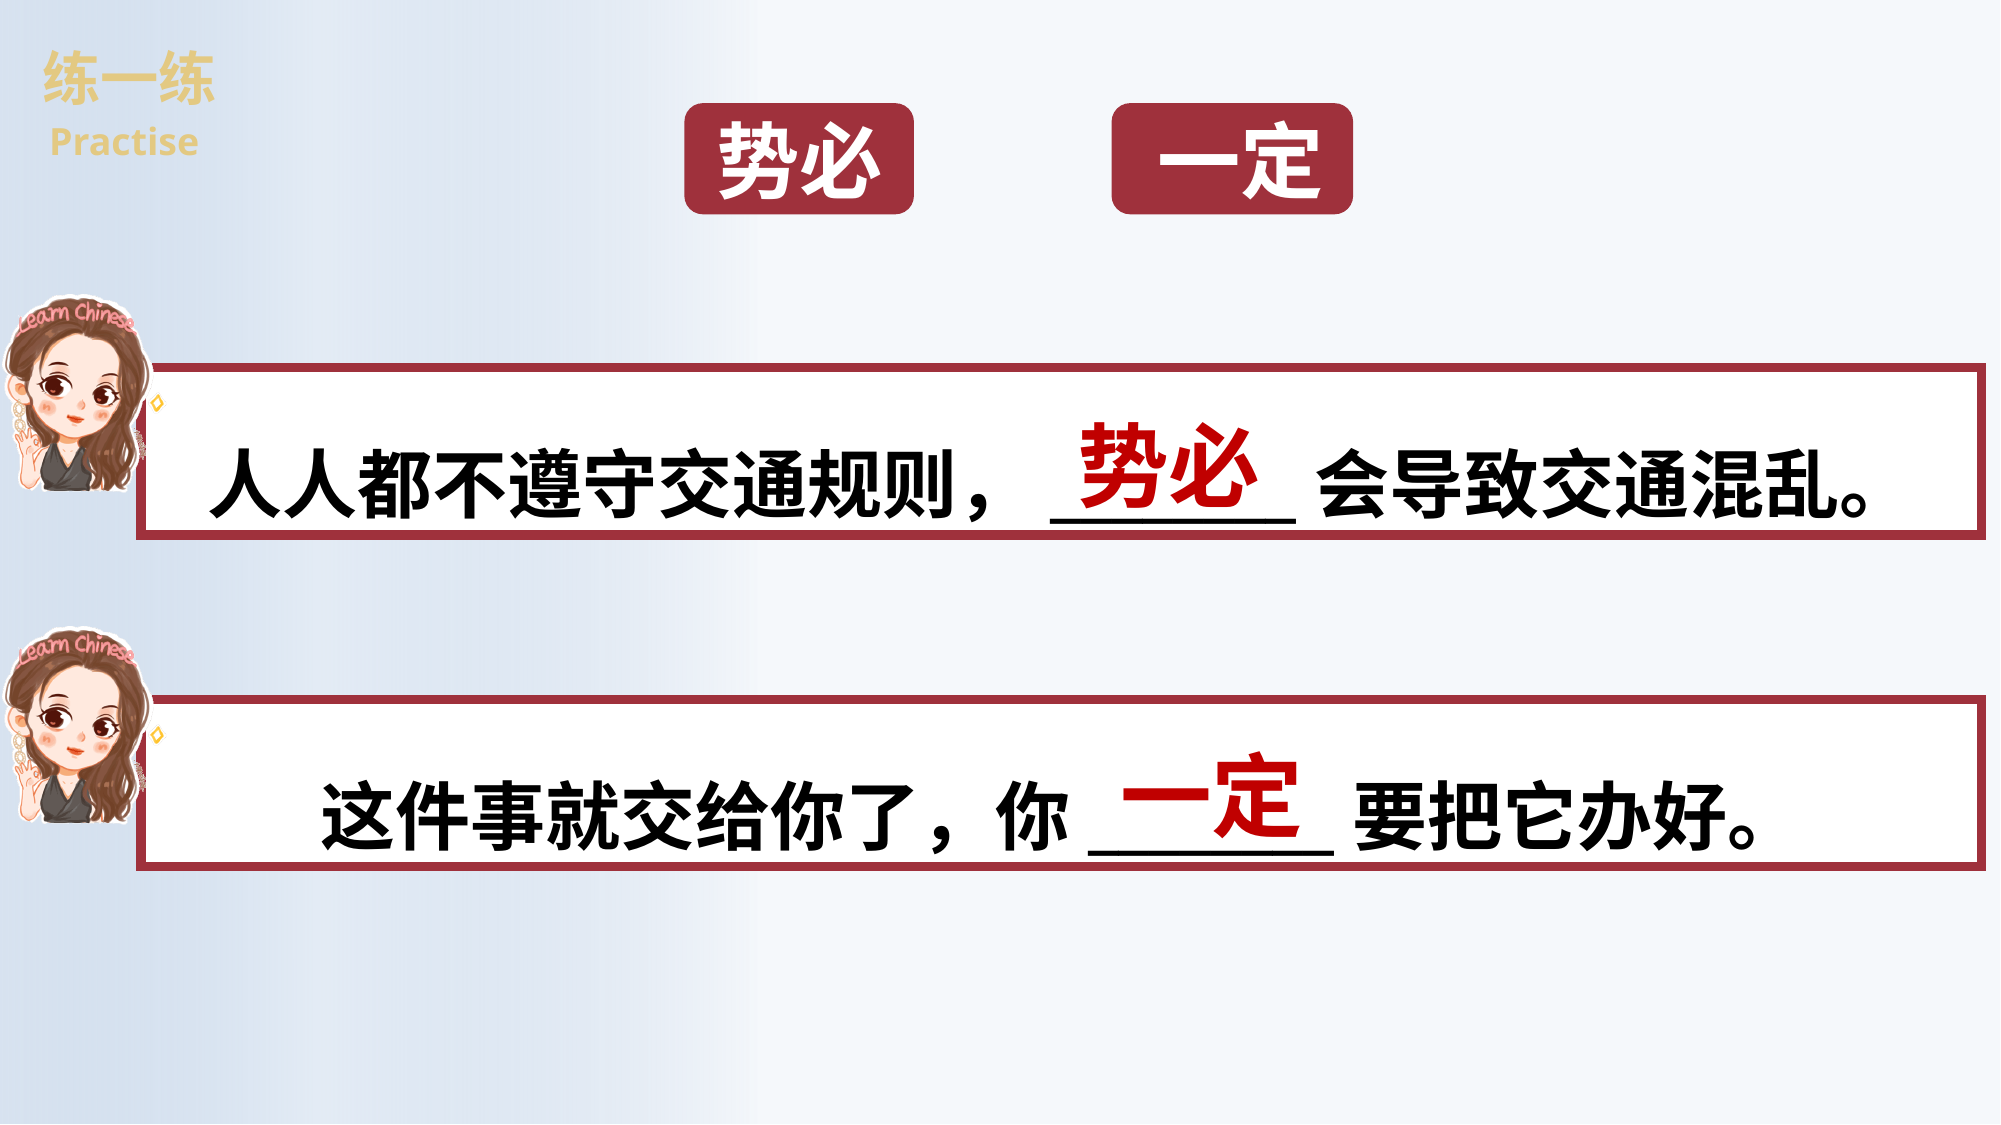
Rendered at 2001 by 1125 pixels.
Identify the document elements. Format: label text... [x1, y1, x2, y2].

text_box 练一练 [27, 35, 233, 120]
picture [0, 0, 2001, 1125]
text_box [684, 101, 915, 218]
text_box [1111, 101, 1354, 218]
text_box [0, 599, 1982, 867]
text_box Practise [34, 110, 215, 171]
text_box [0, 267, 1982, 536]
